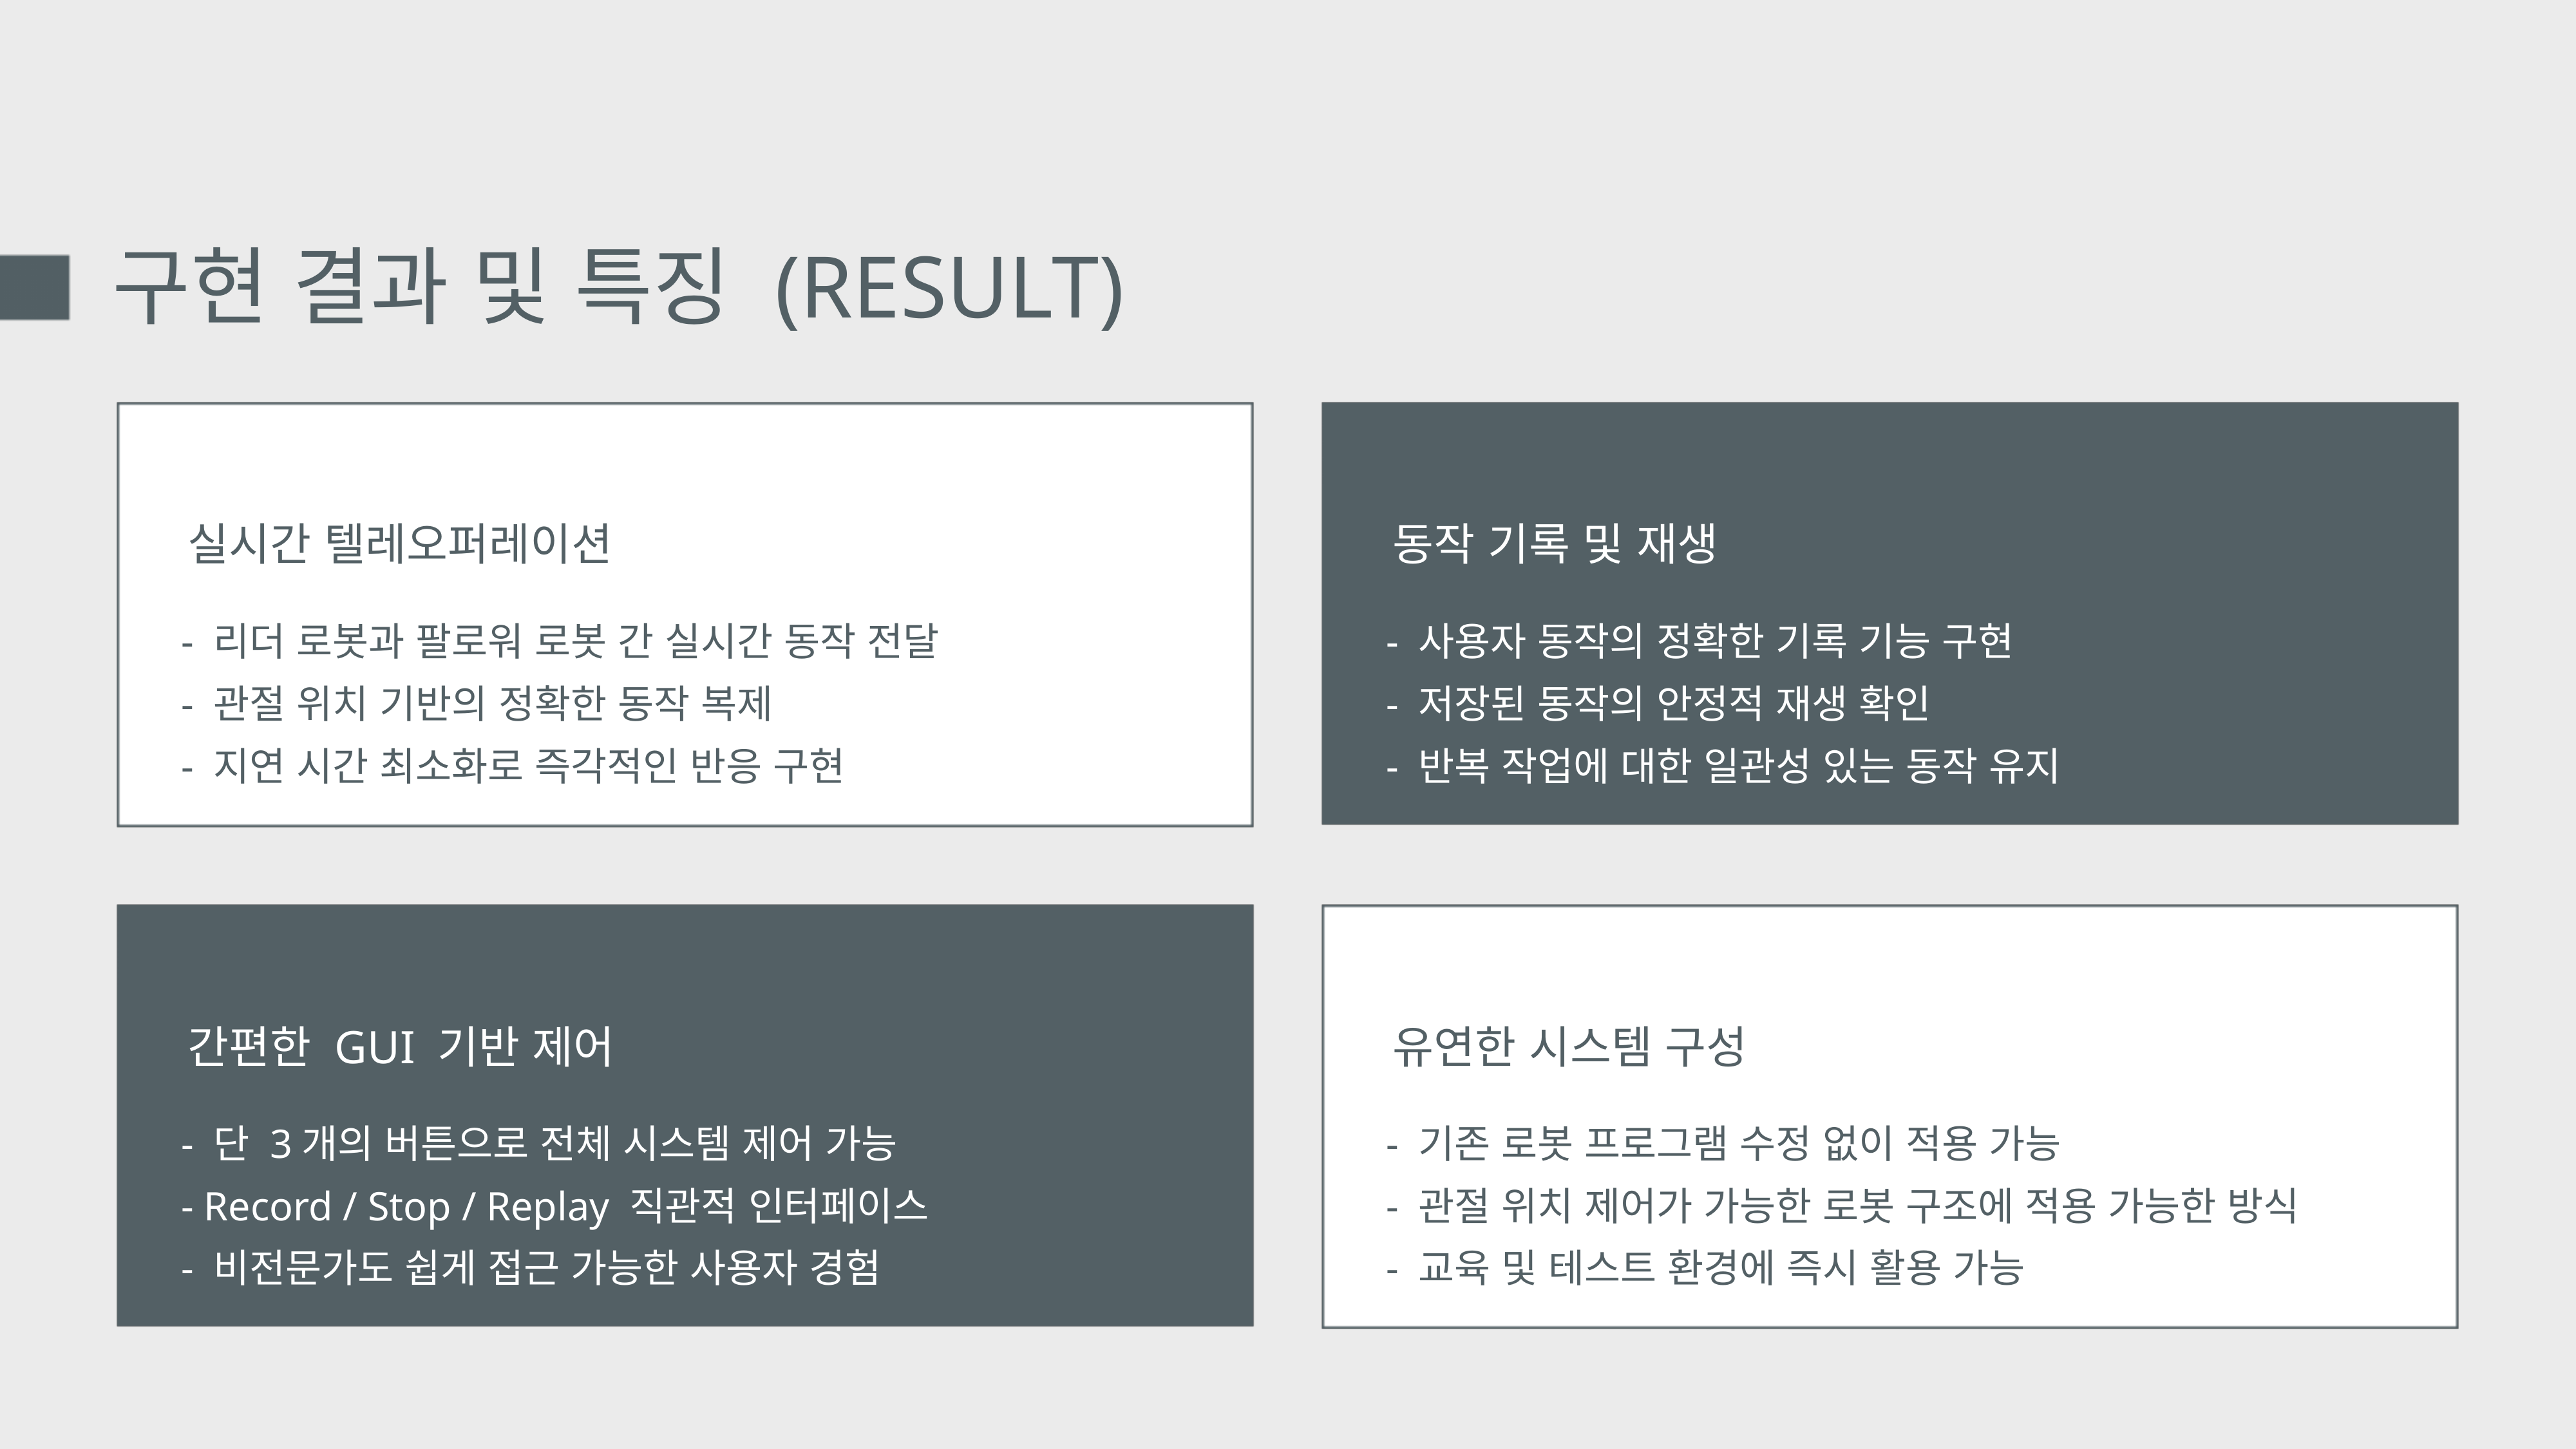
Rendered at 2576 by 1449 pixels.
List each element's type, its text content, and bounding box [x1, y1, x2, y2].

picture [0, 253, 71, 323]
text_box 구현 결과 및 특징 (RESULT) [112, 228, 2485, 348]
picture [115, 902, 1255, 1327]
picture [1320, 401, 2459, 826]
picture [1320, 902, 2459, 1330]
picture [115, 401, 1255, 828]
